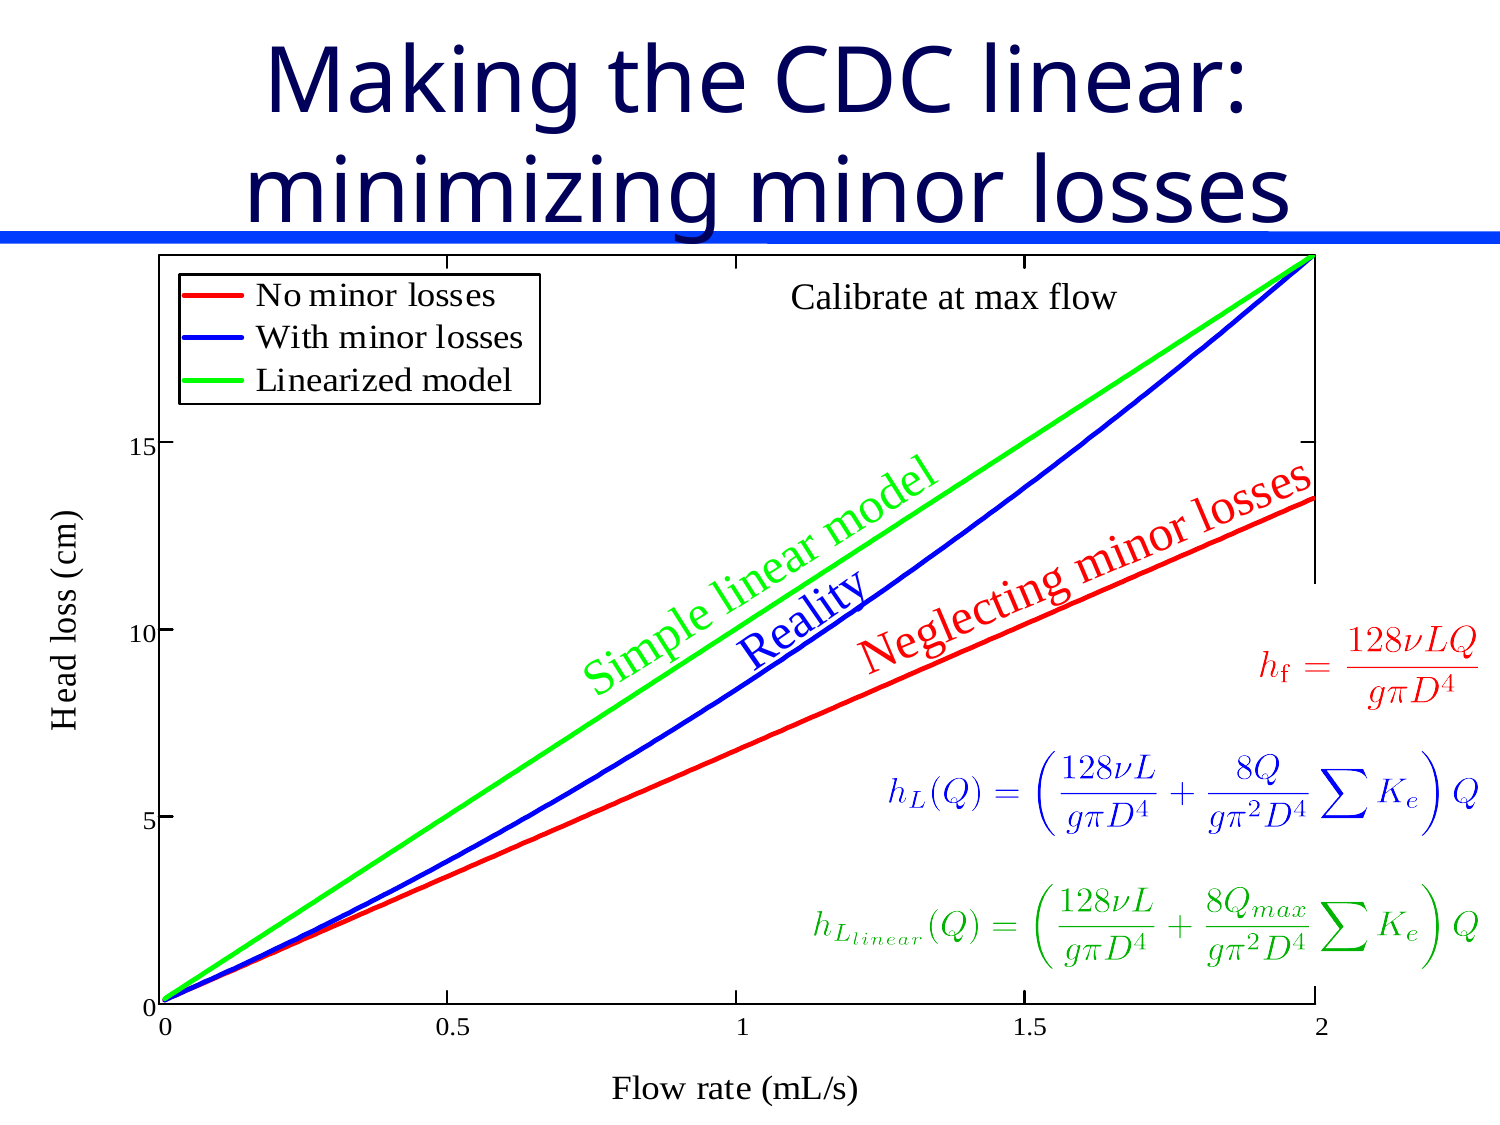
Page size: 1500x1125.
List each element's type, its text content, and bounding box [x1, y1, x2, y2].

picture [1259, 624, 1478, 710]
title Making the CDC linear: minimizing minor losses [75, 37, 1463, 225]
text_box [22, 212, 1368, 1125]
picture [889, 750, 1478, 836]
picture [813, 884, 1478, 970]
